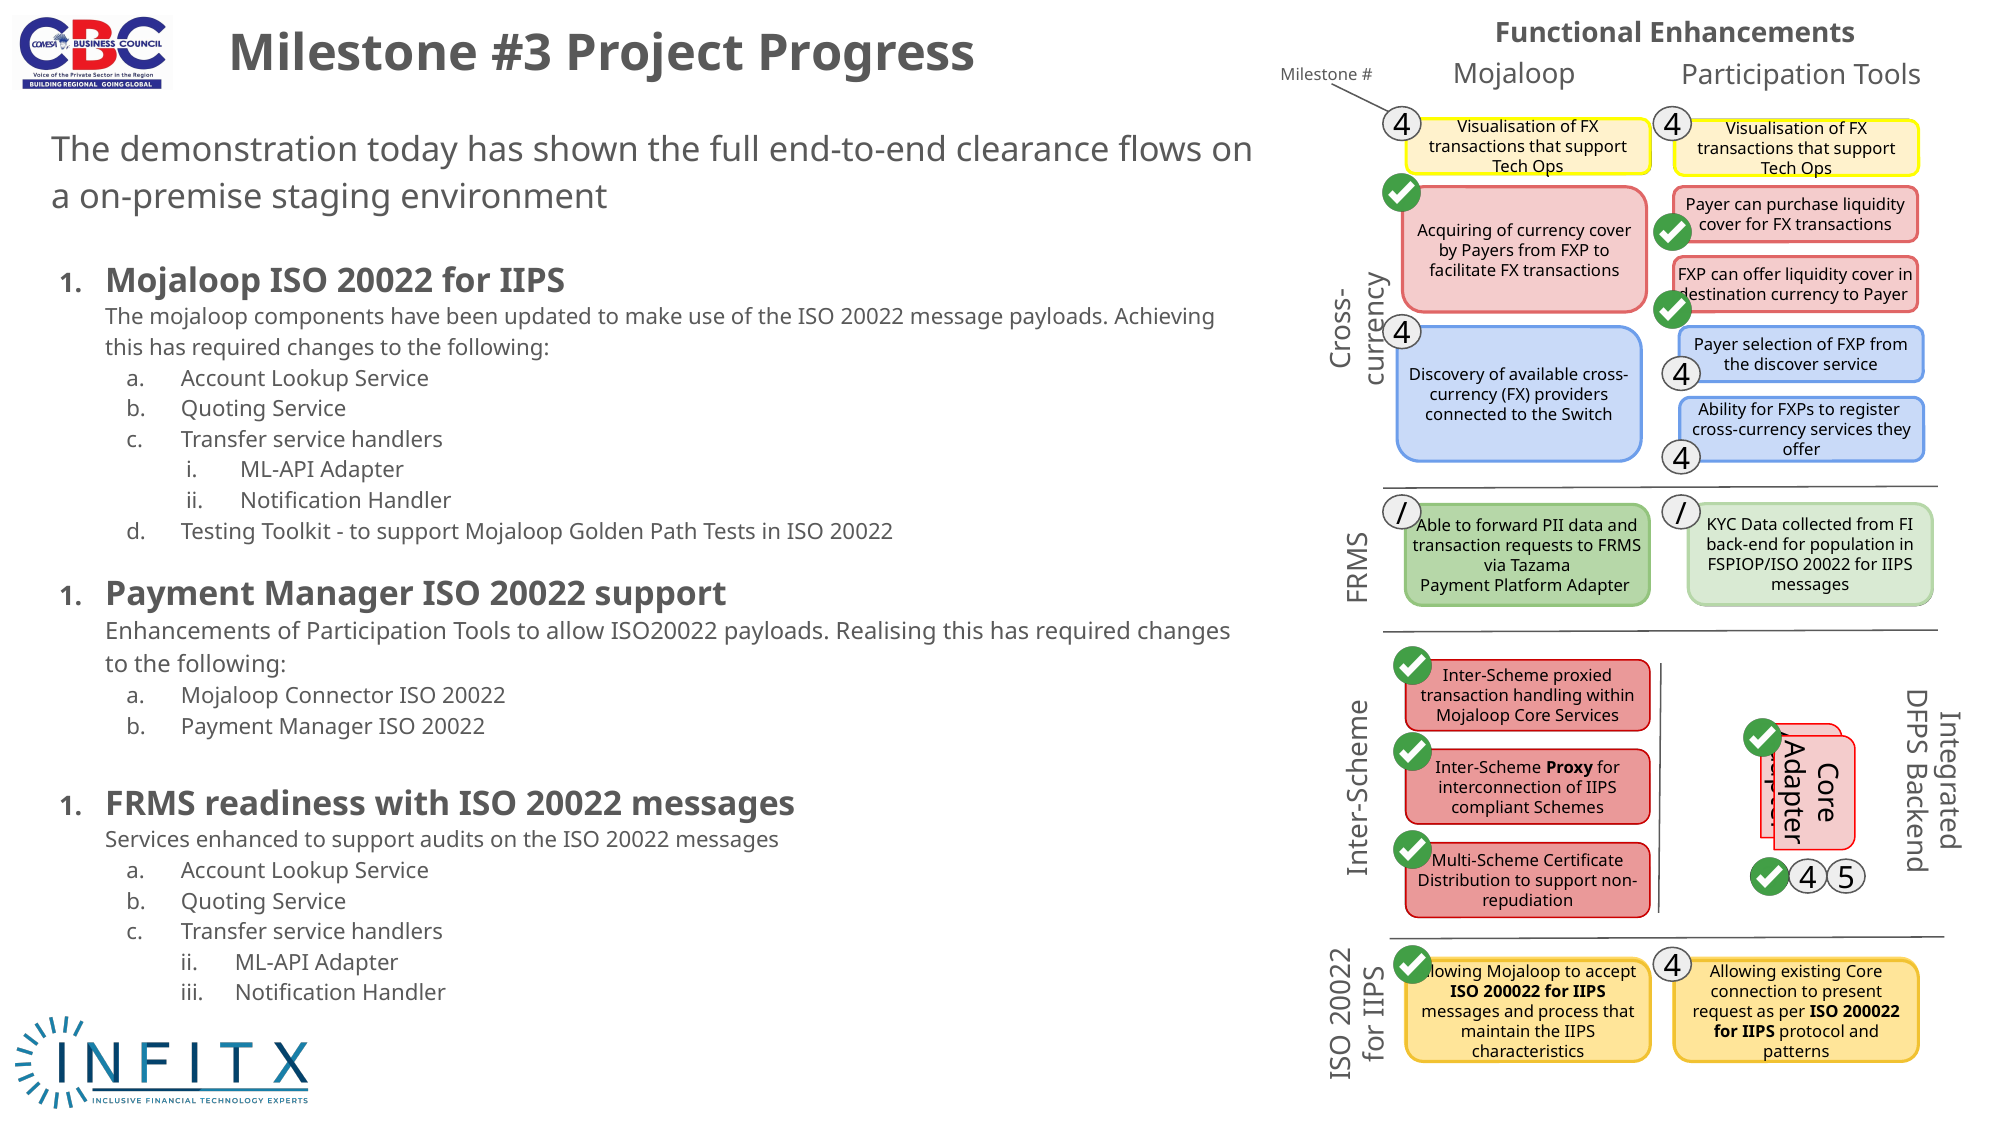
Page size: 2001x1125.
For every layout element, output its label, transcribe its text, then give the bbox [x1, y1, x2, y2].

picture [1381, 171, 1423, 213]
picture [1391, 944, 1433, 985]
text_box 4 [1382, 106, 1421, 141]
text_box 5 [1826, 859, 1866, 894]
text_box / [1382, 494, 1421, 529]
picture [1749, 855, 1790, 897]
picture [1652, 211, 1693, 253]
picture [1391, 731, 1433, 772]
picture [12, 1012, 313, 1114]
text_box 4 [1653, 106, 1692, 141]
list The demonstration today has shown the full end-to-end clearance flows on a on-premise staging environment Mojaloop ISO 20022 for IIPS The mojaloop components have been updated to make use of the ISO 20022 message payloads. Achieving this has required changes to the following: Account Lookup Service Quoting Service Transfer service handlers ML-API Adapter Notification Handler Testing Toolkit - to support Mojaloop Golden Path Tests in ISO 20022 Payment Manager ISO 20022 support Enhancements of Participation Tools to allow ISO20022 payloads. Realising this has required changes to the following: Mojaloop Connector ISO 20022 Payment Manager ISO 20022 FRMS readiness with ISO 20022 messages Services enhanced to support audits on the ISO 20022 messages Account Lookup Service Quoting Service Transfer service handlers ML-API Adapter Notification Handler [31, 100, 1281, 1070]
text_box 4 [1795, 859, 1827, 894]
picture [1391, 829, 1433, 871]
text_box 4 [1662, 356, 1701, 391]
text_box Milestone # [1280, 63, 1383, 84]
picture [1741, 717, 1783, 758]
title Milestone #3 Project Progress [208, 0, 1281, 100]
text_box 4 [1653, 947, 1692, 982]
picture [1652, 289, 1693, 330]
picture [1391, 644, 1433, 686]
text_box 4 [1382, 314, 1421, 349]
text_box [1331, 83, 1389, 112]
picture [12, 15, 173, 90]
text_box / [1662, 494, 1701, 529]
text_box 4 [1662, 439, 1701, 474]
